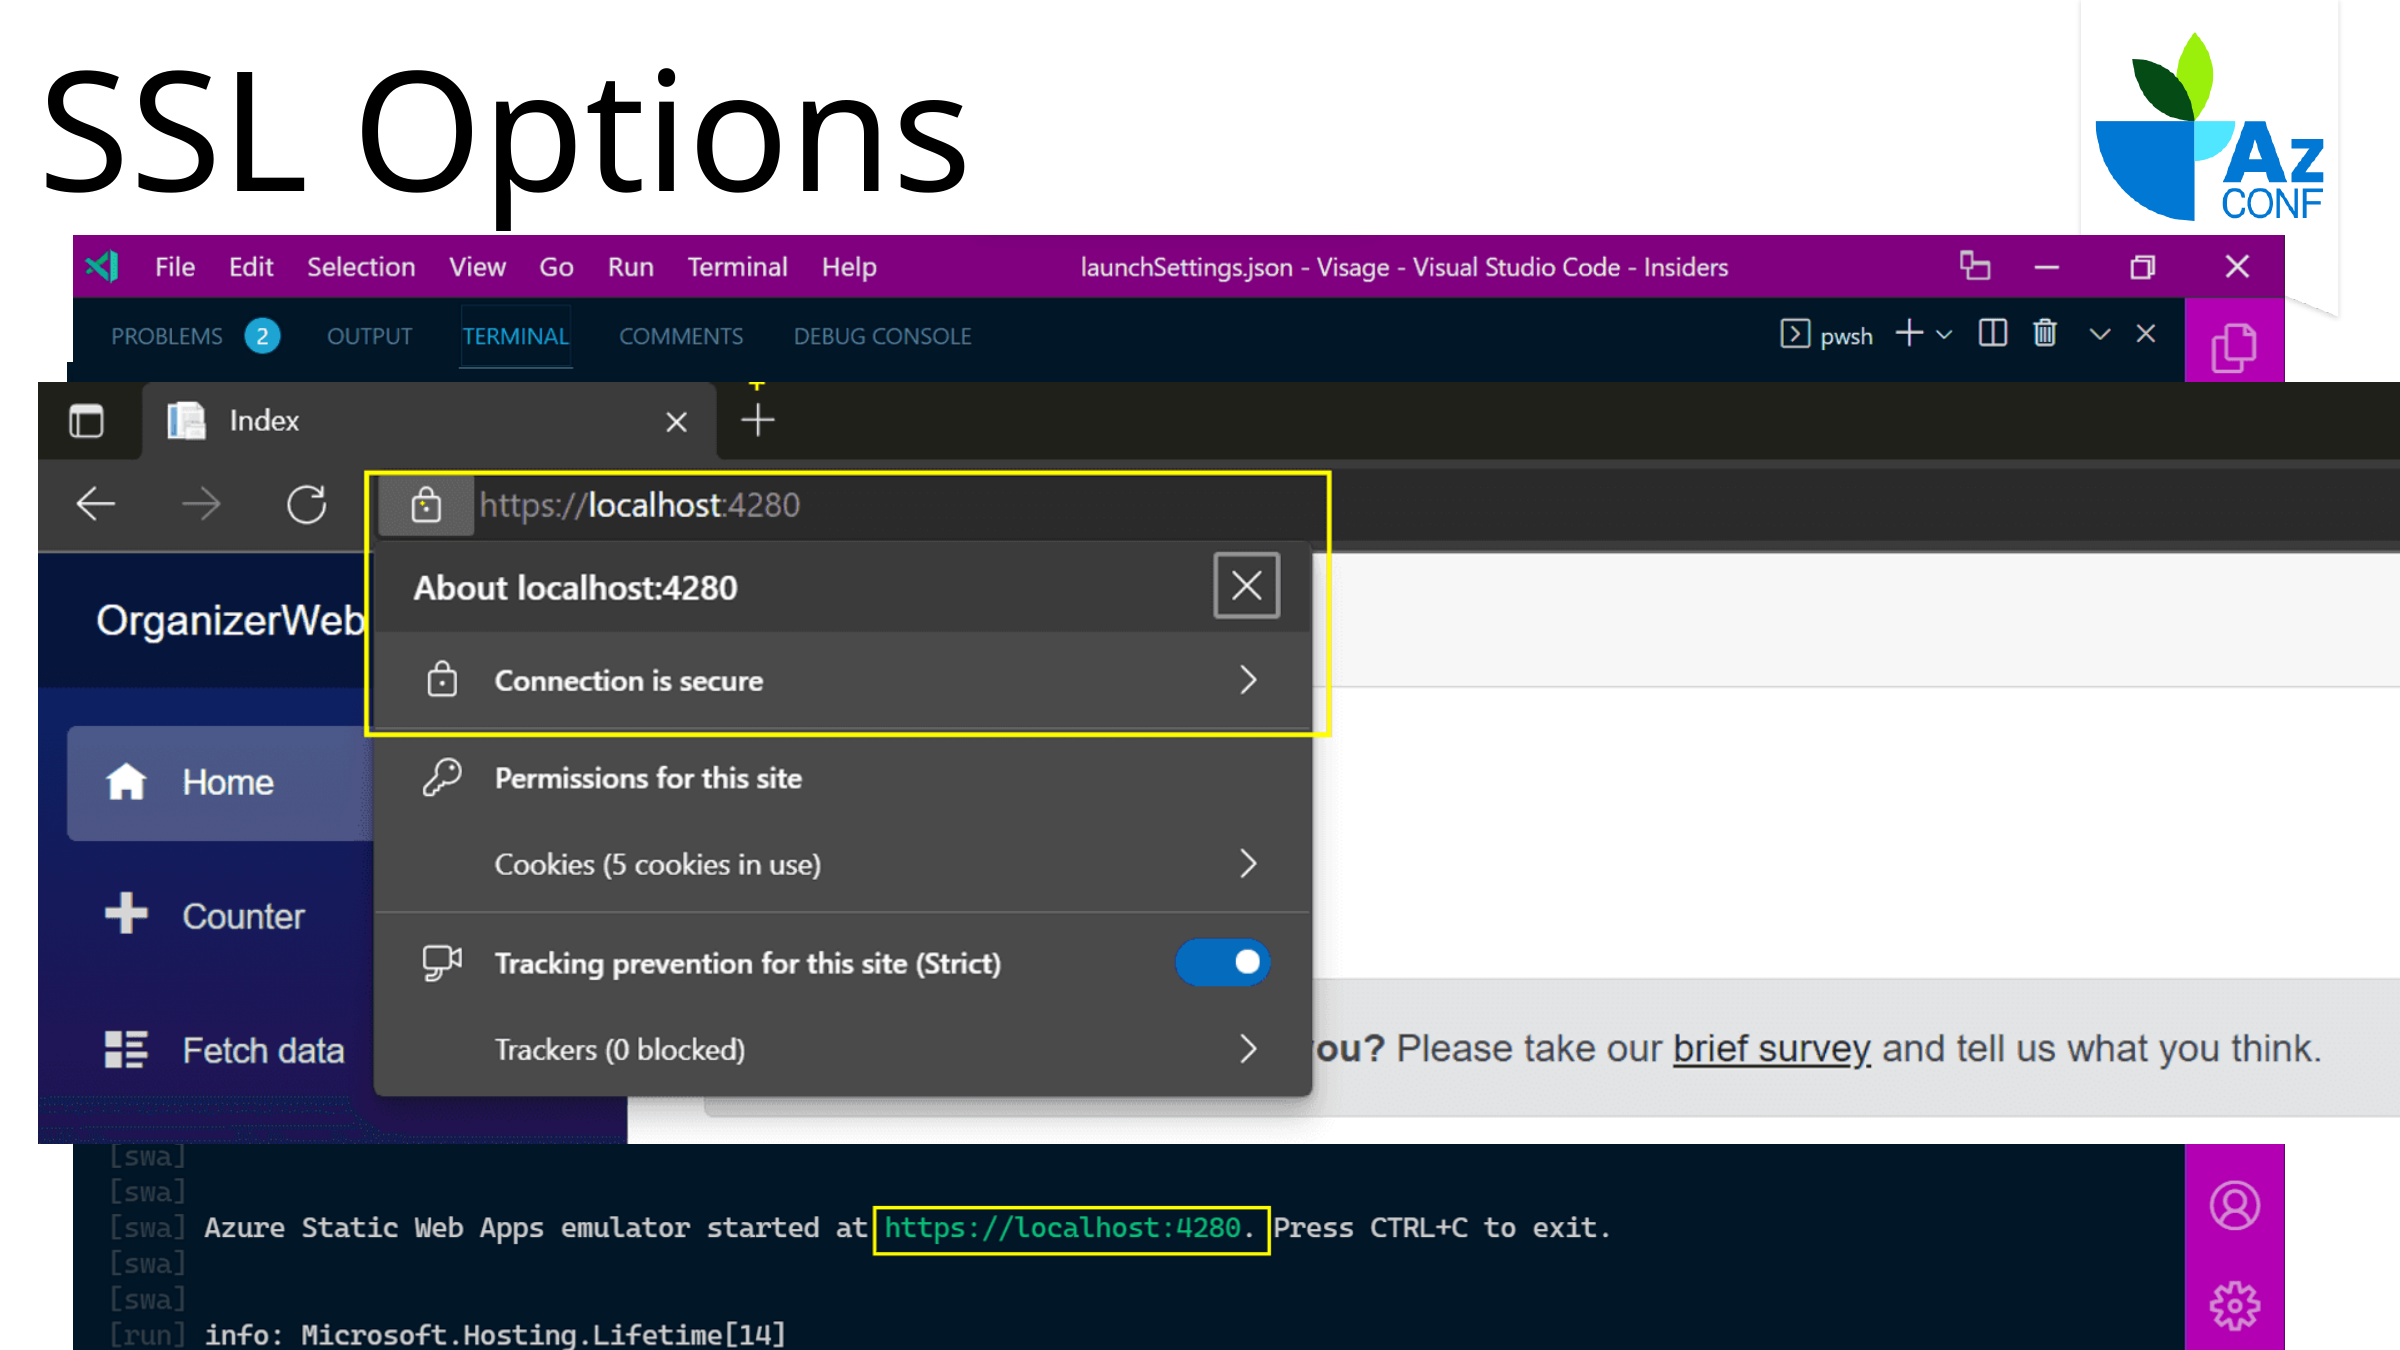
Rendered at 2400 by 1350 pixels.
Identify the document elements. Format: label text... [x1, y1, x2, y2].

picture [38, 0, 2400, 1350]
text_box SSL Options [38, 24, 1709, 225]
